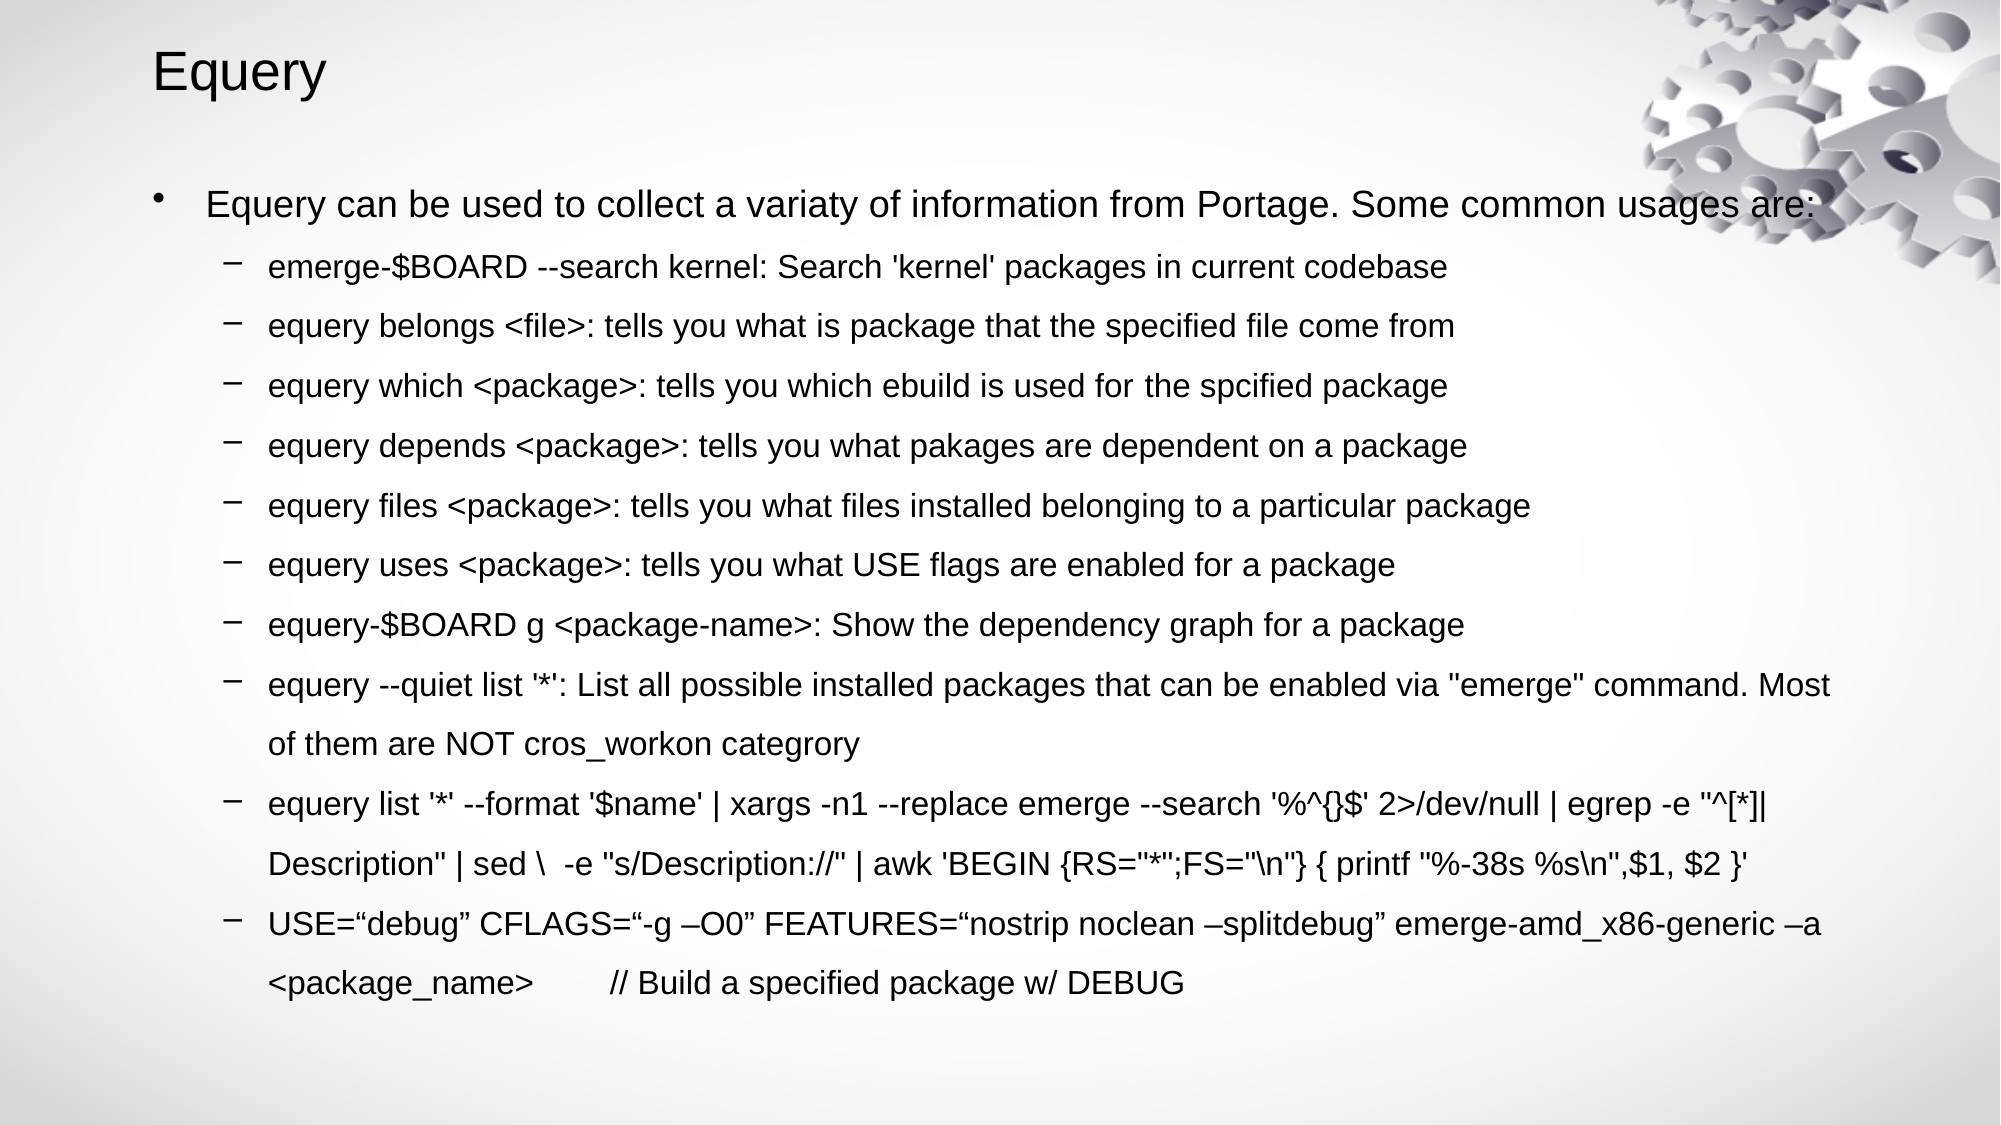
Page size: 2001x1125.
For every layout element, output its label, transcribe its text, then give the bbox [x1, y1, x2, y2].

title Equery [137, 26, 1863, 109]
list Equery can be used to collect a variaty of information from Portage. Some common usages are: emerge-$BOARD --search kernel: Search 'kernel' packages in current codebase equery belongs <file>: tells you what is package that the specified file come from equery which <package>: tells you which ebuild is used for the spcified package equery depends <package>: tells you what pakages are dependent on a package equery files <package>: tells you what files installed belonging to a particular package equery uses <package>: tells you what USE flags are enabled for a package equery-$BOARD g <package-name>: Show the dependency graph for a package equery --quiet list '*': List all possible installed packages that can be enabled via "emerge" command. Most of them are NOT cros_workon categrory equery list '*' --format '$name' | xargs -n1 --replace emerge --search '%^{}$' 2>/dev/null | egrep -e "^[*]|Description" | sed \ -e "s/Description://" | awk 'BEGIN {RS="*";FS="\n"} { printf "%-38s %s\n",$1, $2 }' USE=“debug” CFLAGS=“-g –O0” FEATURES=“nostrip noclean –splitdebug” emerge-amd_x86-generic –a <package_name> // Build a specified package w/ DEBUG [137, 149, 1863, 1112]
picture [0, 0, 2000, 1125]
